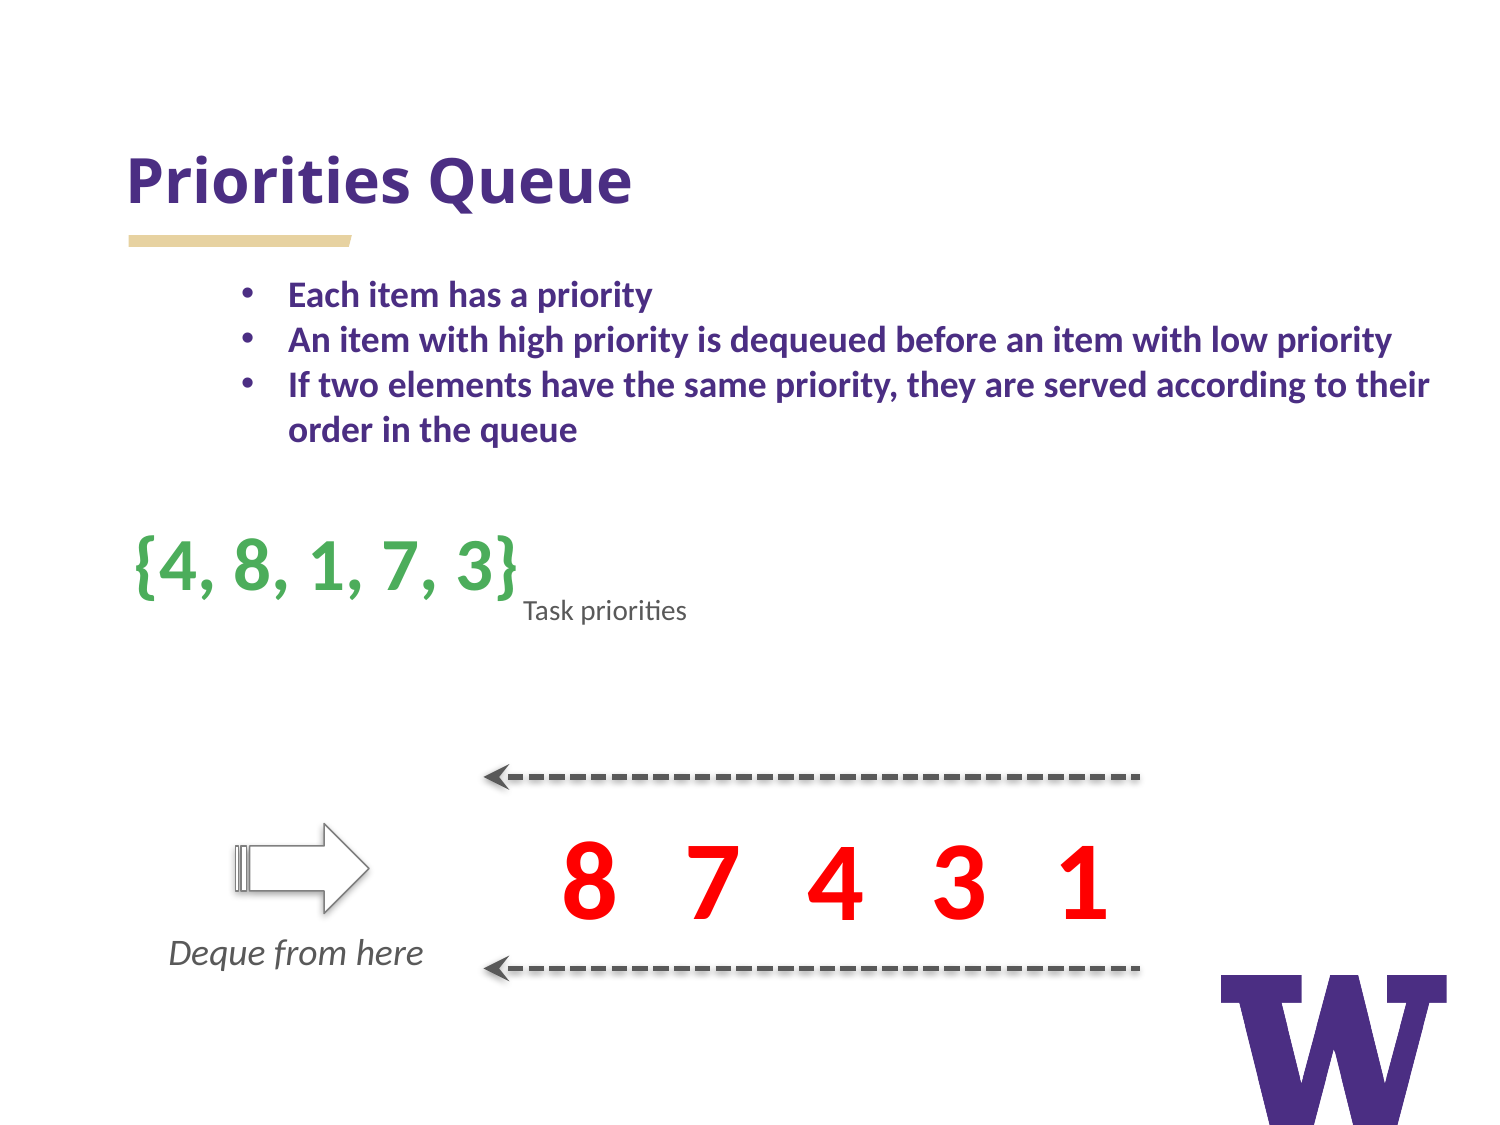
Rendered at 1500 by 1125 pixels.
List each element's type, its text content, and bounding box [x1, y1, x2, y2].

text_box 3 [915, 799, 1003, 950]
picture [1221, 975, 1447, 1125]
text_box 1 [1038, 799, 1126, 950]
text_box 8 [546, 799, 634, 950]
picture [128, 235, 352, 247]
text_box Each item has a priority An item with high priority is dequeued before an item with low priority If two elements have the same priority, they are served according to their order in the queue [226, 262, 1453, 458]
text_box 7 [669, 799, 757, 950]
text_box Task priorities [508, 583, 703, 634]
text_box [240, 845, 247, 892]
text_box Deque from here [153, 921, 440, 981]
text_box 4 [792, 800, 880, 951]
text_box {4, 8, 1, 7, 3} [118, 508, 535, 614]
title Priorities Queue [110, 60, 1453, 224]
text_box [248, 822, 370, 915]
text_box [235, 845, 239, 892]
